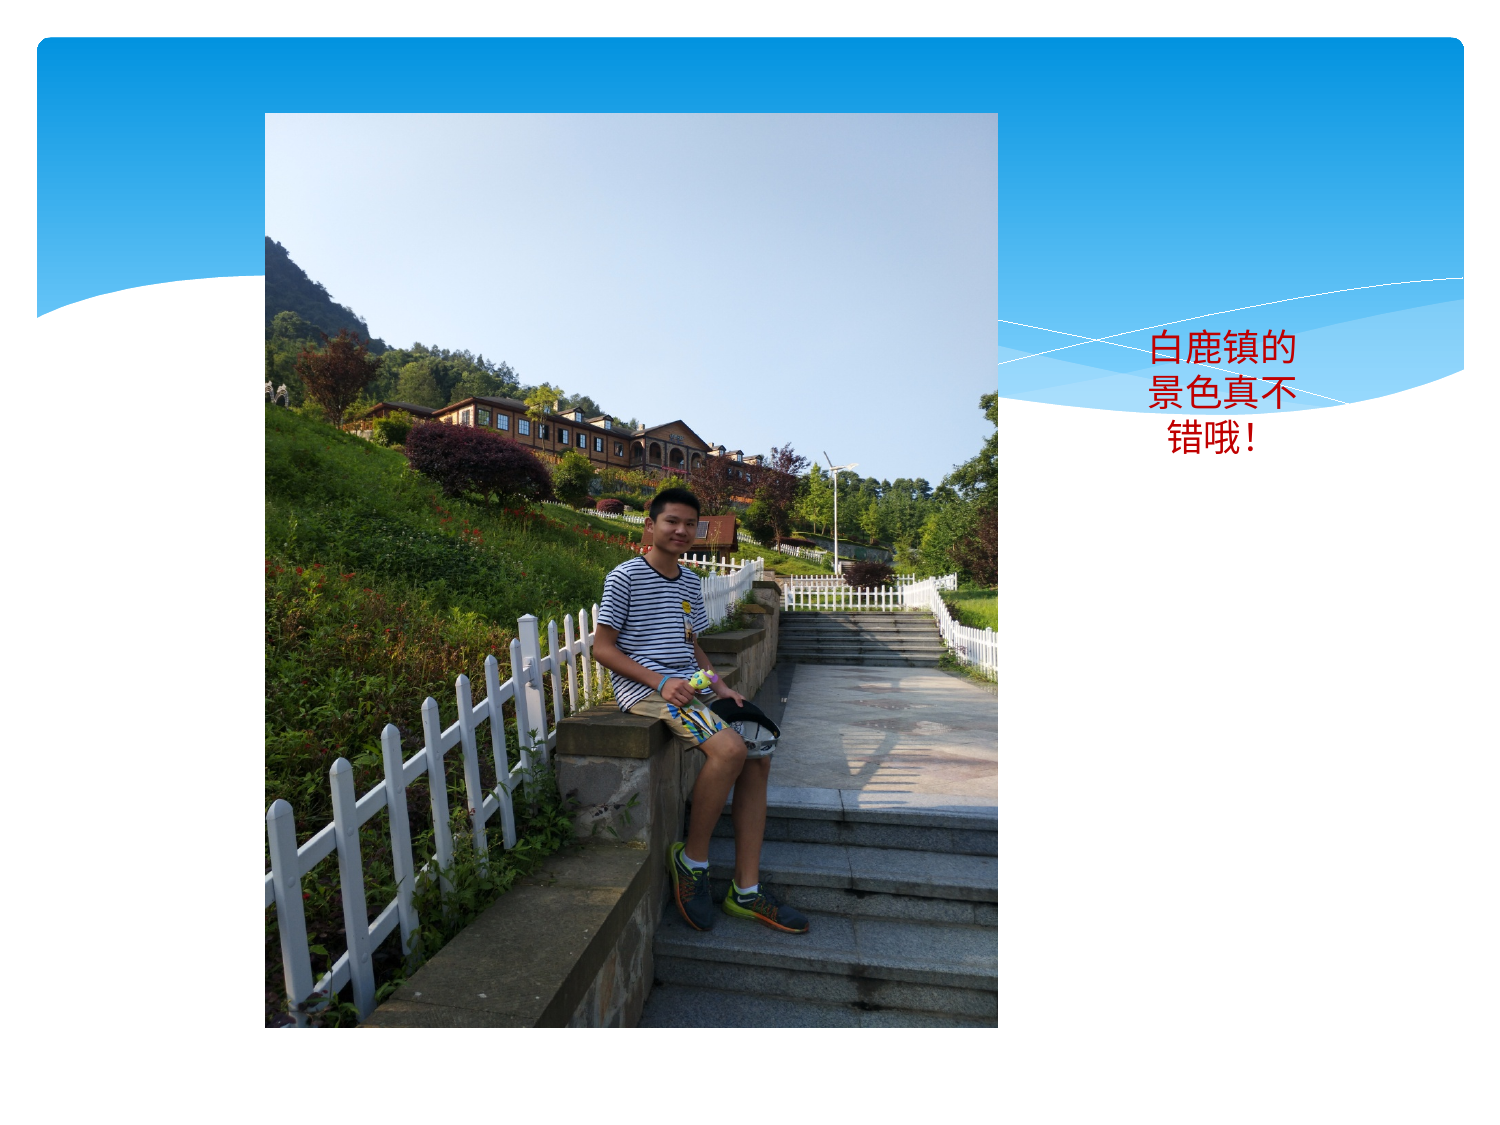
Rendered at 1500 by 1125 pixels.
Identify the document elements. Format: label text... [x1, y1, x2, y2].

title 白鹿镇的景色真不错哦！ [1116, 149, 1329, 634]
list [265, 113, 999, 1028]
